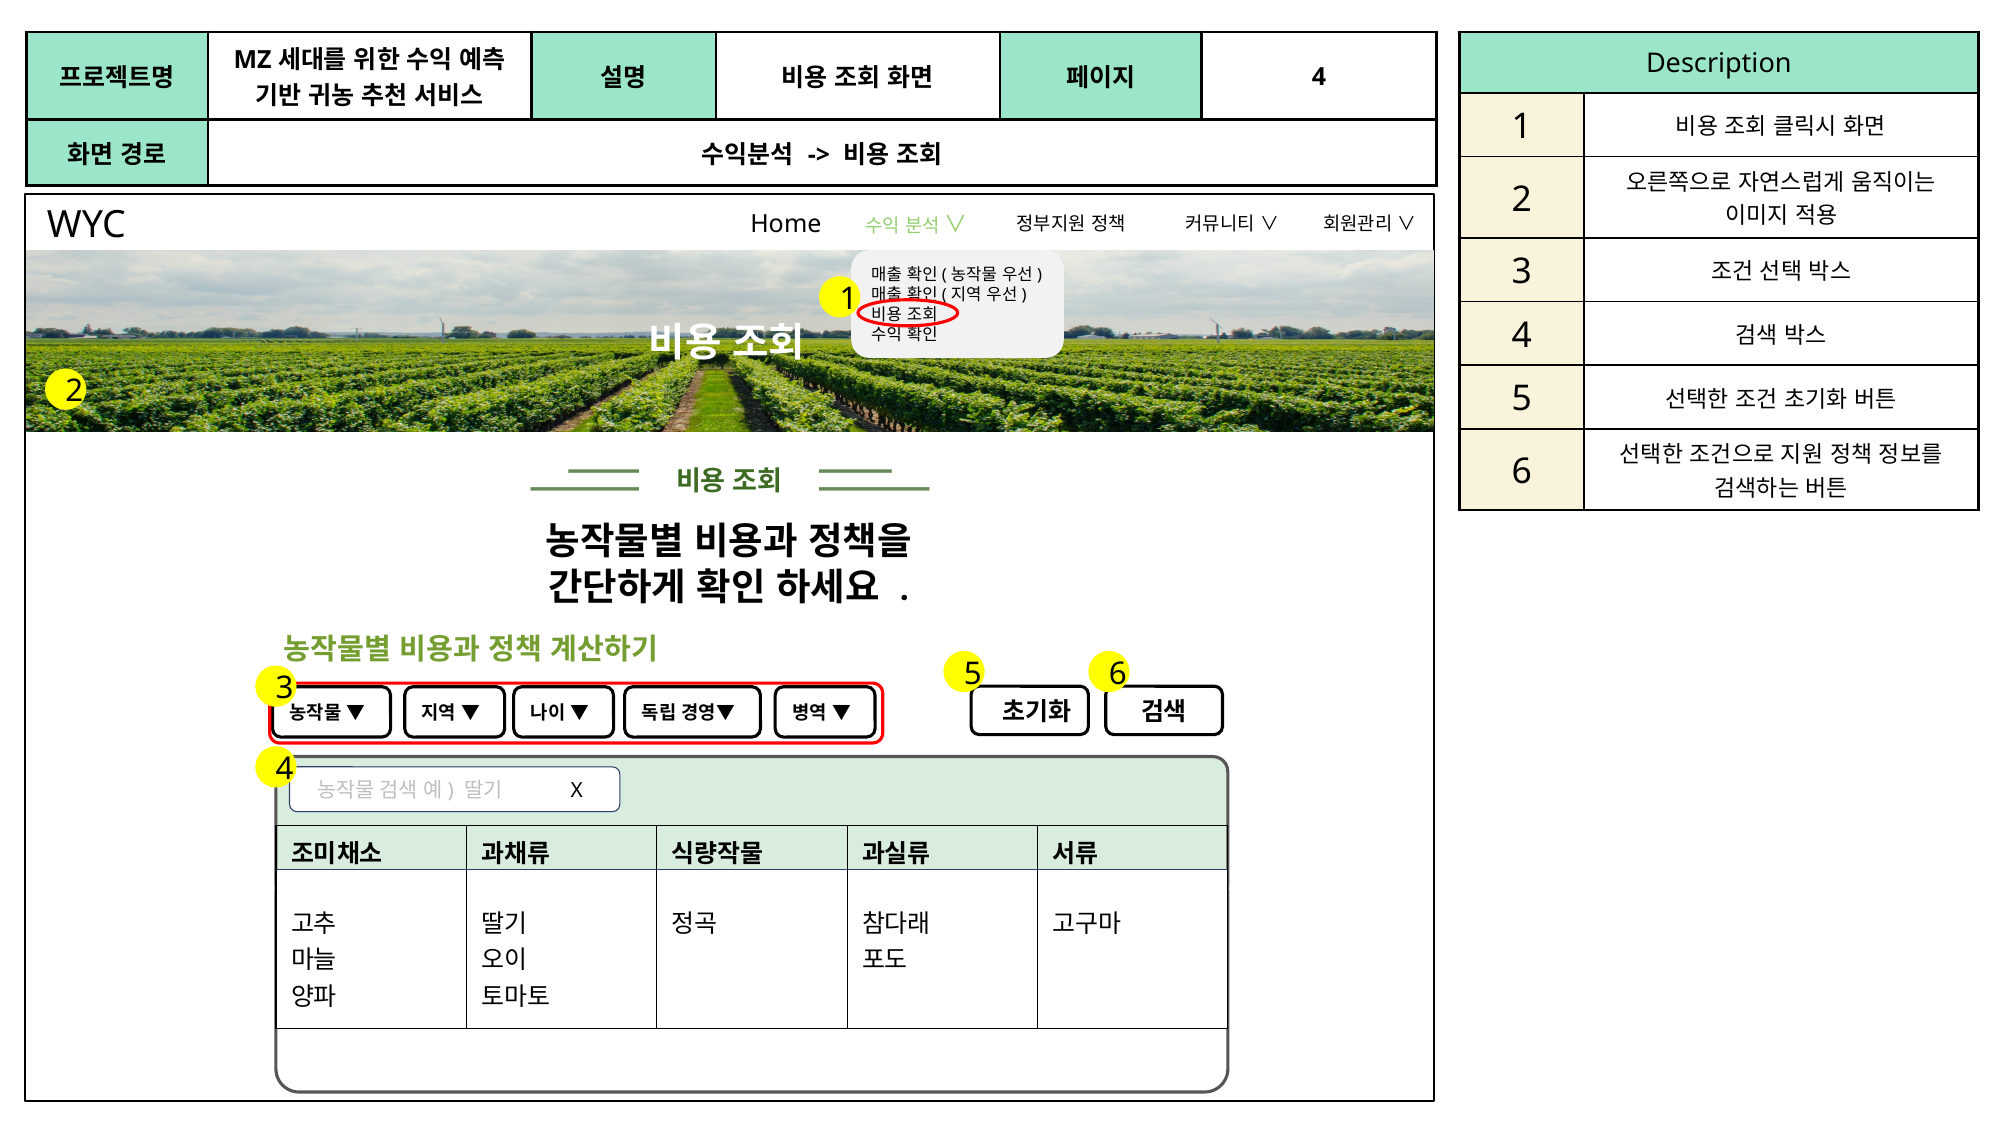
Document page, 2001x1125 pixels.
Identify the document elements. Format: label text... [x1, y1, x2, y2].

table_header 식량작물 정곡 [657, 826, 847, 1028]
text_box [268, 681, 885, 745]
text_box 초기화 [971, 686, 1089, 735]
text_box 6 [1088, 650, 1130, 693]
picture [25, 249, 1434, 432]
table_cell 비용 조회 클릭시 화면 [1585, 94, 1977, 156]
text_box 검색 [1105, 686, 1223, 735]
table_cell 화면 경로 [28, 121, 207, 184]
text_box [24, 440, 1435, 1101]
table_header 조미채소 고추 마늘 양파 [277, 826, 466, 1028]
text_box 농작물별 비용과 정책을 간단하게 확인 하세요 . [511, 497, 946, 628]
table_cell 선택한 조건 초기화 버튼 [1585, 366, 1977, 428]
table_header Description [1461, 33, 1977, 92]
text_box 회원관리 ∨ [1307, 195, 1434, 248]
text_box [275, 1029, 1228, 1093]
table_cell 5 [1461, 366, 1583, 428]
text_box Home [725, 195, 847, 247]
table_cell 1 [1461, 94, 1583, 156]
table_header 과실류 참다래 포도 [848, 826, 1037, 1028]
table_cell 3 [1461, 239, 1583, 301]
table_cell 4 [1461, 302, 1583, 364]
table_cell 선택한 조건으로 지원 정책 정보를 검색하는 버튼 [1585, 430, 1977, 509]
text_box 농작물 검색 예) 딸기 X [289, 766, 620, 812]
text_box WYC [25, 194, 148, 247]
table_header 페이지 [1001, 33, 1200, 118]
table_header 과채류 딸기 오이 토마토 [467, 826, 656, 1028]
table_cell 조건 선택 박스 [1585, 239, 1977, 301]
text_box 4 [255, 746, 297, 788]
picture [520, 453, 939, 500]
table_header 서류 고구마 [1038, 826, 1227, 1028]
table_header 설명 [533, 33, 715, 118]
text_box [275, 756, 1228, 825]
text_box 정부지원 정책 [985, 195, 1157, 247]
table_header MZ세대를 위한 수익 예측 기반 귀농 추천 서비스 [209, 33, 530, 118]
text_box [24, 193, 1435, 248]
table_cell 수익분석 -> 비용 조회 [209, 121, 1435, 184]
text_box 커뮤니티 ∨ [1157, 195, 1307, 247]
text_box 5 [943, 650, 985, 693]
table_header 4 [1203, 33, 1435, 118]
table_cell 오른쪽으로 자연스럽게 움직이는 이미지 적용 [1585, 157, 1977, 237]
table_header 프로젝트명 [28, 33, 207, 118]
text_box 농작물별 비용과 정책 계산하기 [280, 635, 704, 662]
text_box 3 [255, 665, 297, 707]
table_cell 2 [1461, 157, 1583, 237]
table_cell 6 [1461, 430, 1583, 509]
table_header 비용 조회 화면 [717, 33, 999, 118]
table_cell 검색 박스 [1585, 302, 1977, 364]
text_box 수익 분석 ∨ [848, 195, 985, 247]
